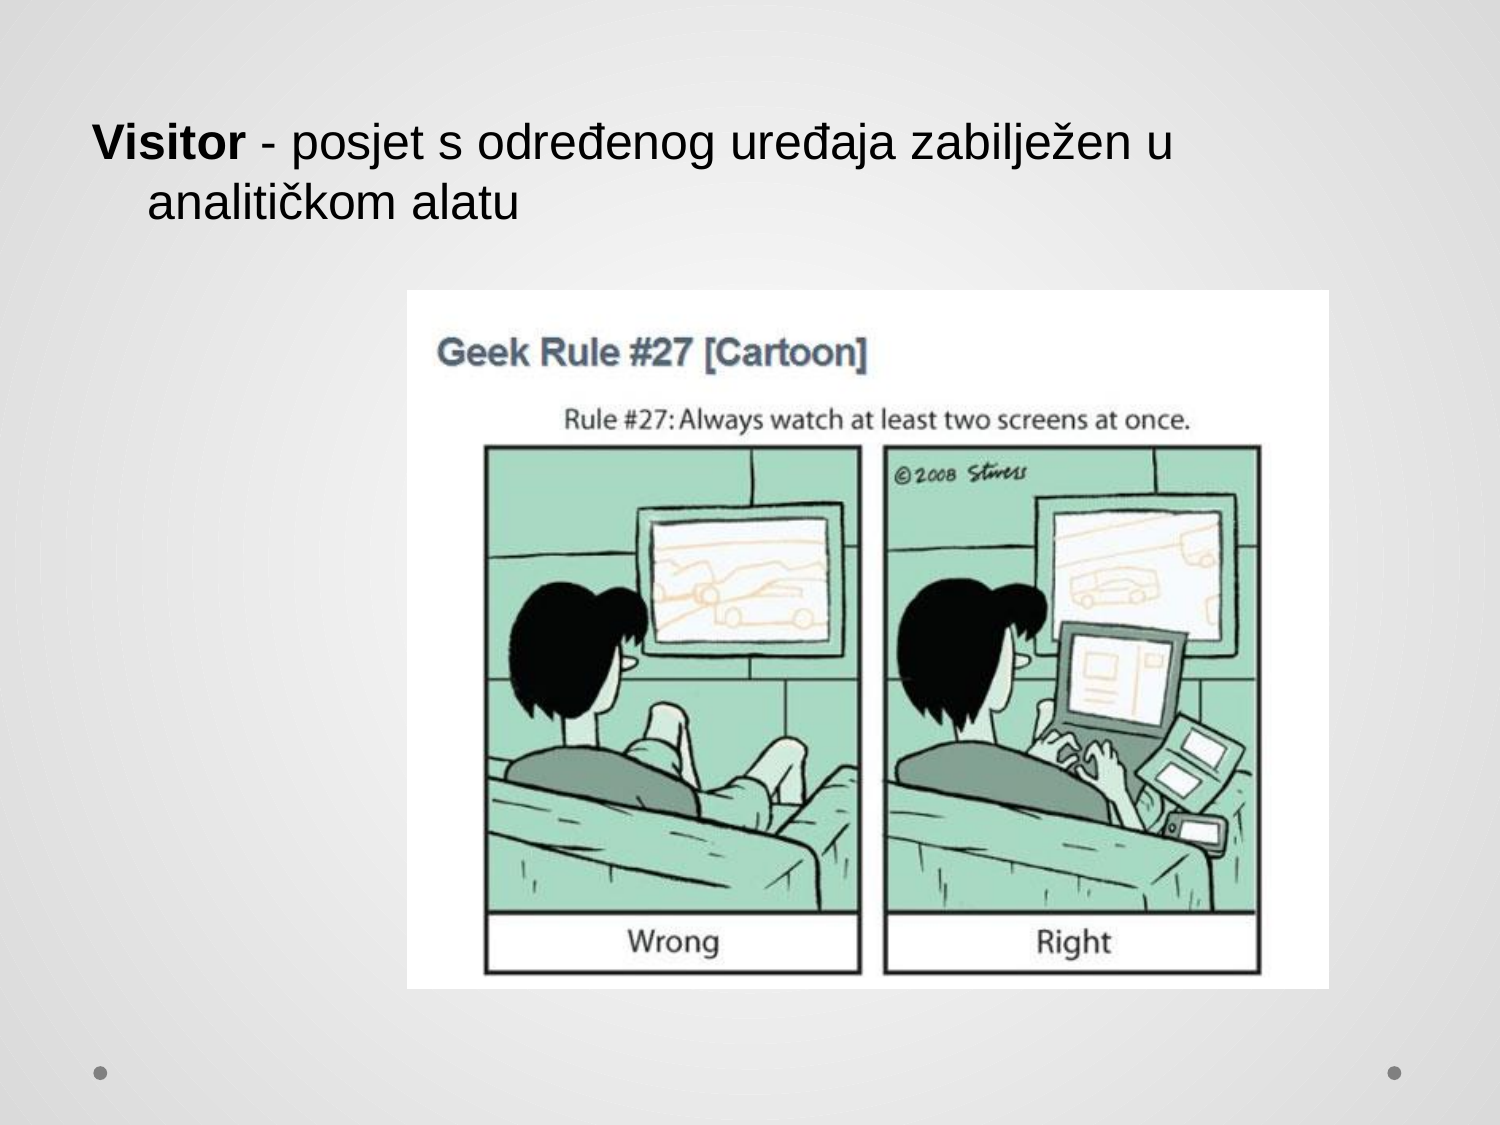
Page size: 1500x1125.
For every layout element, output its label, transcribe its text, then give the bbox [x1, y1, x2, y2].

list Visitor - posjet s određenog uređaja zabilježen u analitičkom alatu [76, 101, 1427, 845]
picture [407, 290, 1329, 989]
